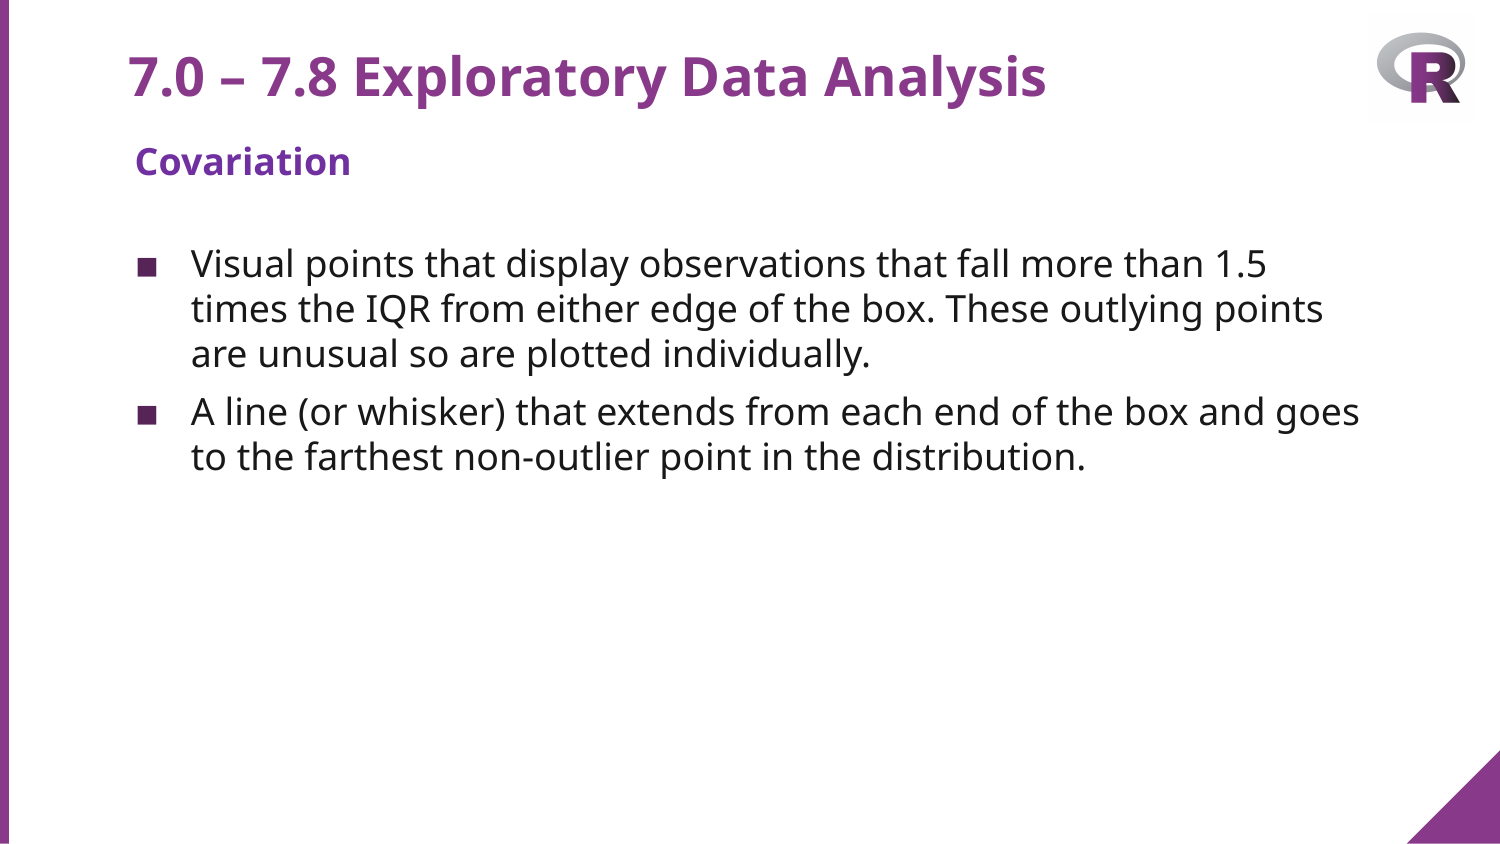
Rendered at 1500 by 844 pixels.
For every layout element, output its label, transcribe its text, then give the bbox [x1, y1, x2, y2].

title 7.0 – 7.8 Exploratory Data Analysis [113, 27, 1224, 122]
picture [1367, 14, 1475, 122]
list Covariation Visual points that display observations that fall more than 1.5 times the IQR from either edge of the box. These outlying points are unusual so are plotted individually. A line (or whisker) that extends from each end of the box and goes to the farthest non-outlier point in the distribution. [100, 122, 1387, 745]
